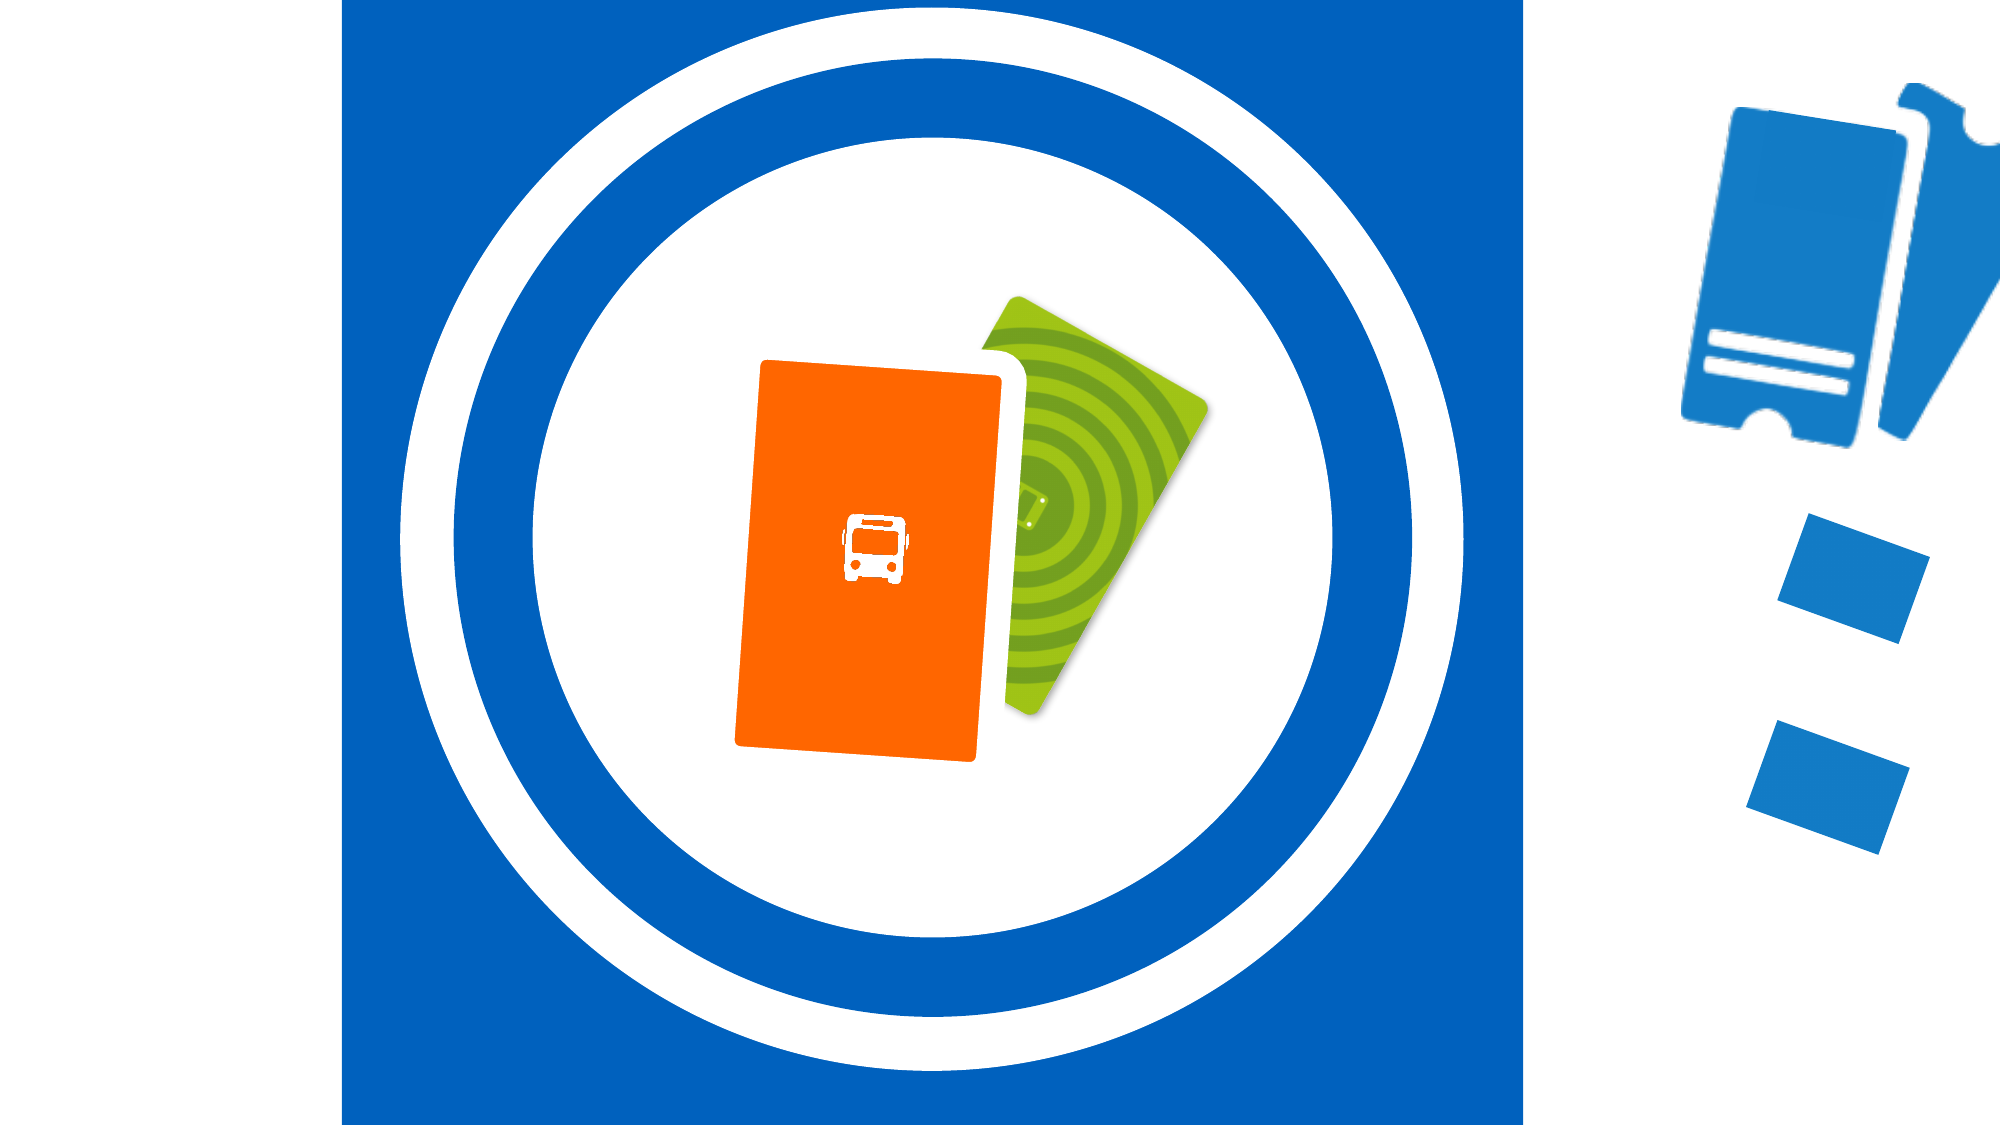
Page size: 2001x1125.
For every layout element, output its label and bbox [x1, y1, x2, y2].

picture [839, 293, 1211, 718]
picture [1681, 83, 2000, 451]
text_box [453, 57, 1413, 1018]
picture [1746, 720, 1910, 855]
picture [1777, 513, 1930, 645]
text_box [532, 137, 1333, 938]
text_box [721, 346, 1015, 776]
text_box [400, 7, 1464, 1071]
text_box [341, 0, 1524, 1125]
